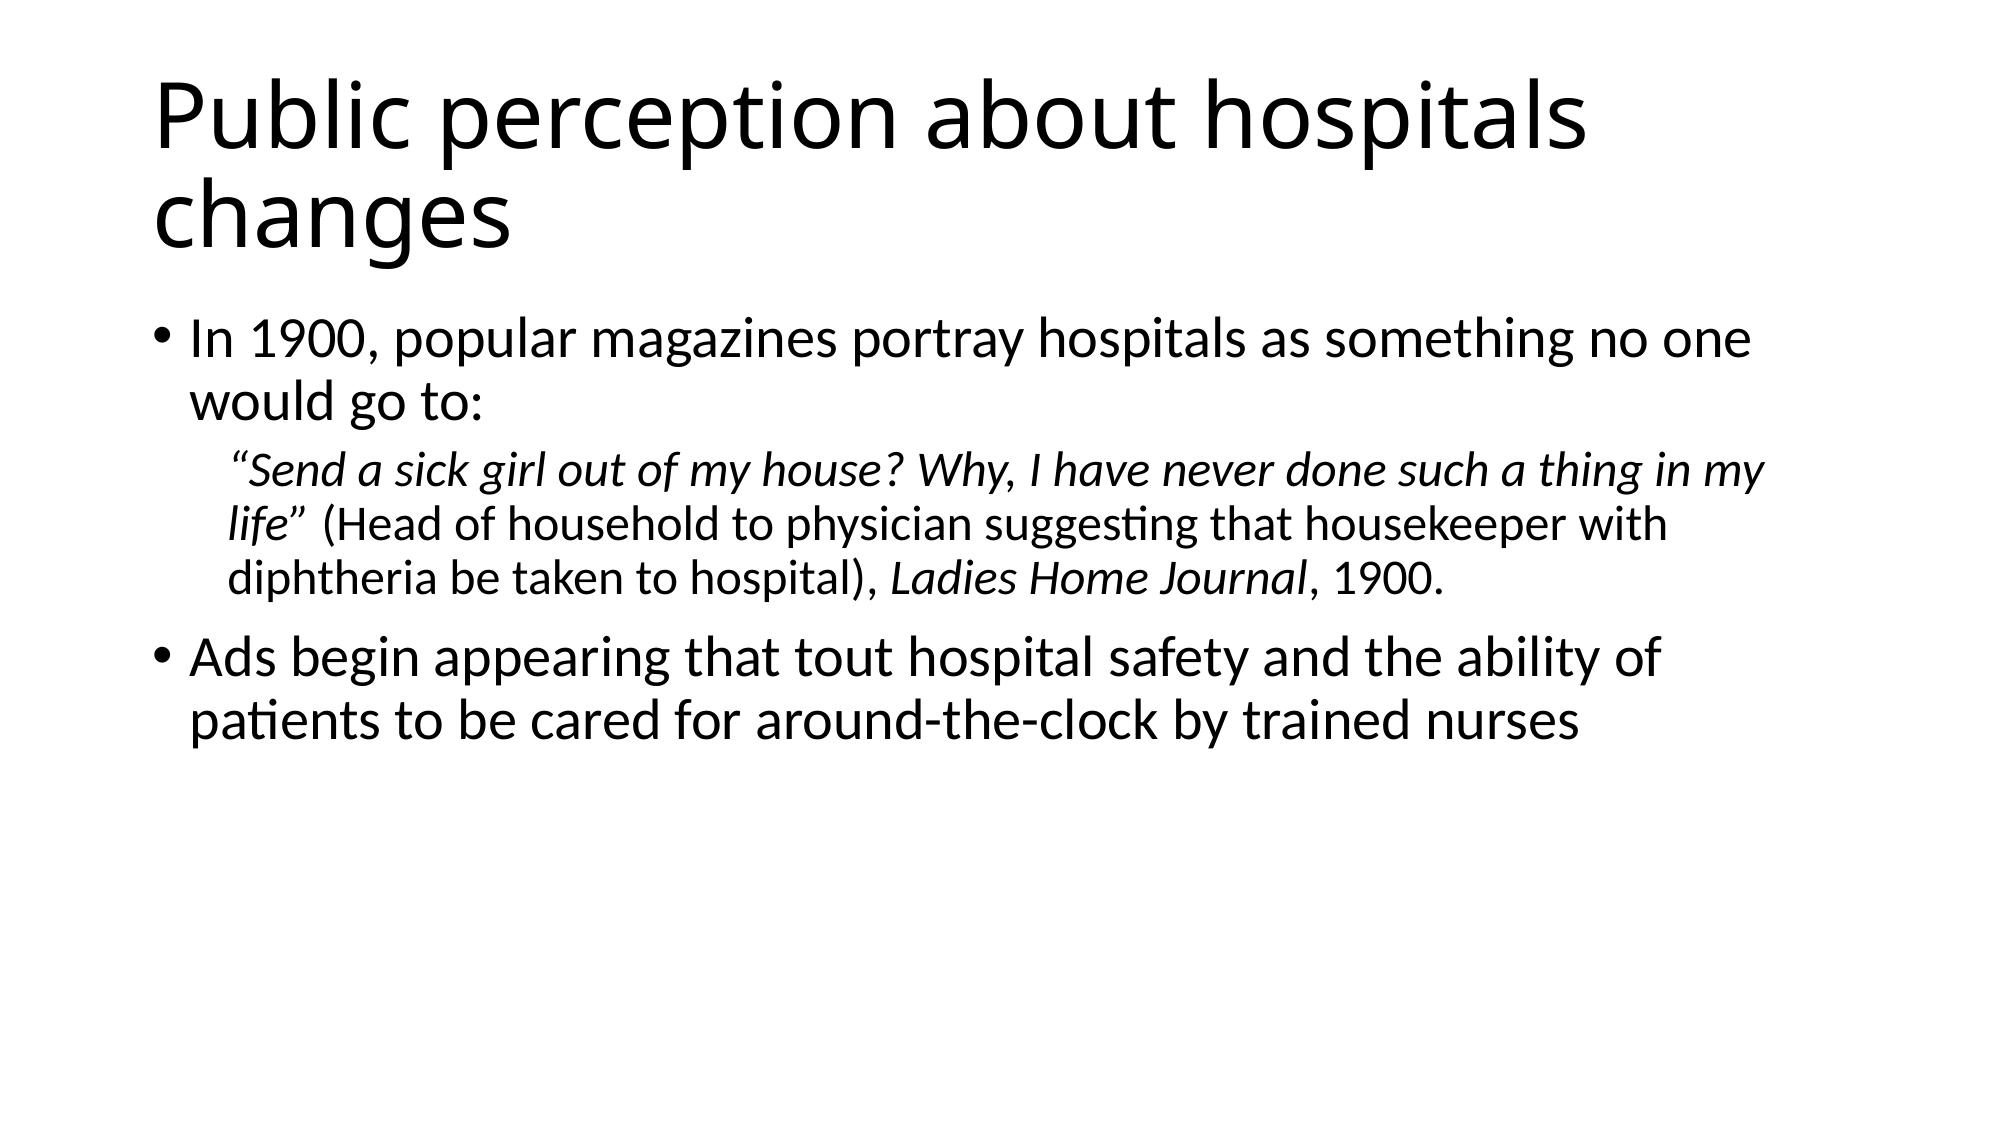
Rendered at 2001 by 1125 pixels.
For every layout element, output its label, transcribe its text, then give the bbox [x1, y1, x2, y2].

list In 1900, popular magazines portray hospitals as something no one would go to: “Send a sick girl out of my house? Why, I have never done such a thing in my life” (Head of household to physician suggesting that housekeeper with diphtheria be taken to hospital), Ladies Home Journal, 1900. Ads begin appearing that tout hospital safety and the ability of patients to be cared for around-the-clock by trained nurses [137, 299, 1863, 1014]
title Public perception about hospitals changes [137, 59, 1863, 278]
